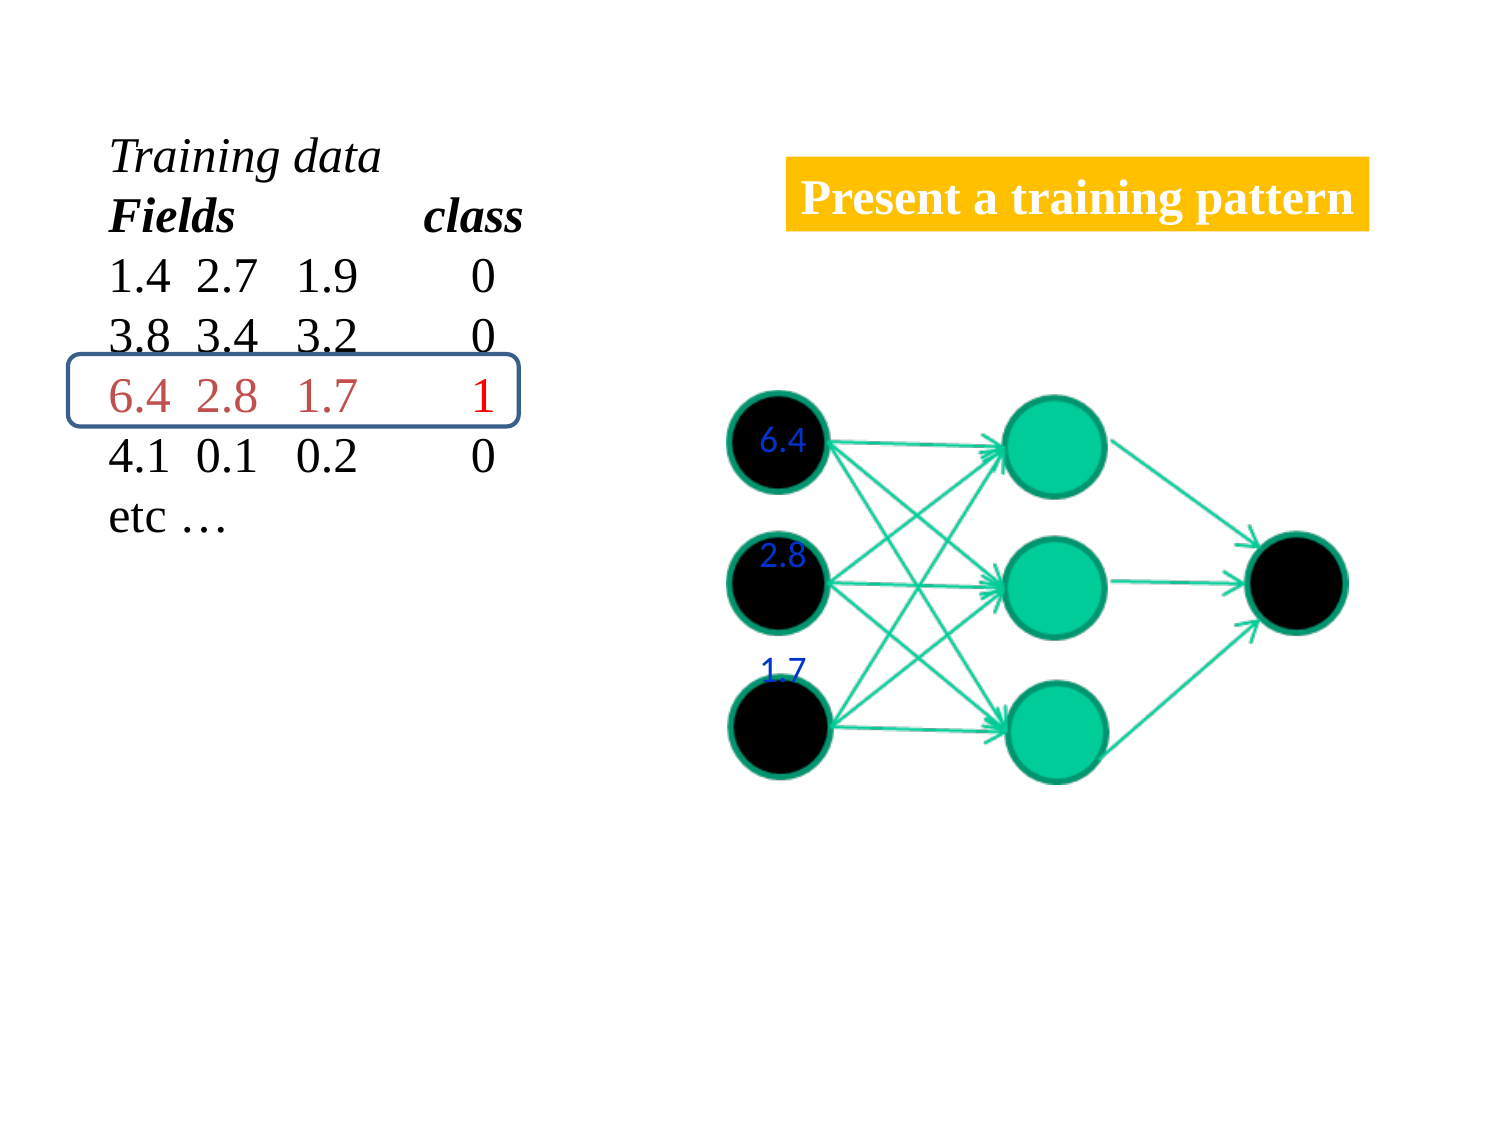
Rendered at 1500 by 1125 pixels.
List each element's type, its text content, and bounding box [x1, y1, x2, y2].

text_box Present a training pattern [785, 156, 1370, 232]
picture [726, 390, 1349, 786]
text_box [65, 351, 521, 429]
text_box Training data Fields class 1.4 2.7 1.9 0 3.8 3.4 3.2 0 6.4 2.8 1.7 1 4.1 0.1 0.2 0 etc … [93, 115, 539, 551]
